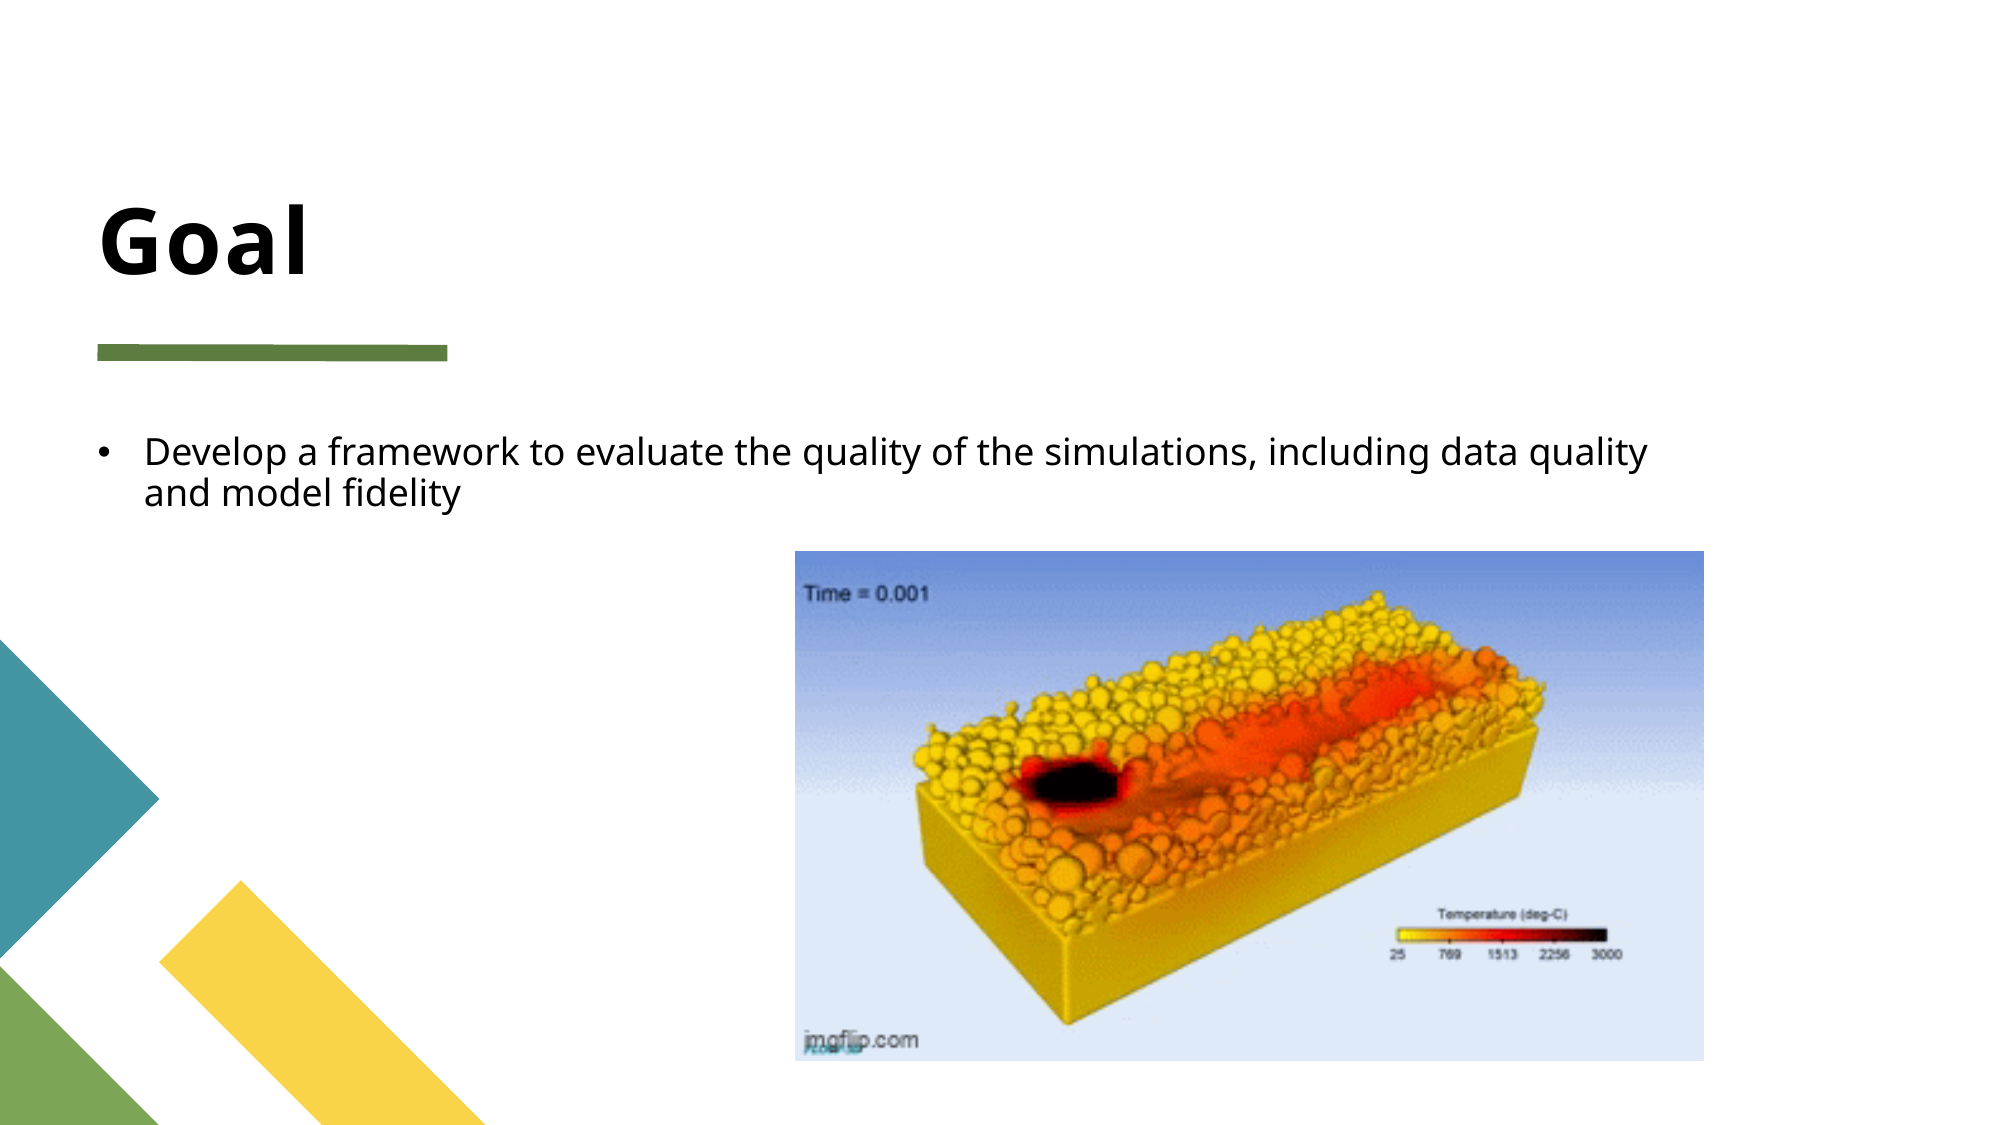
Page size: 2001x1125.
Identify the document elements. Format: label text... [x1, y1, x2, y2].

title Goal [97, 16, 1882, 293]
picture [795, 551, 1704, 1062]
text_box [0, 639, 486, 1125]
list Develop a framework to evaluate the quality of the simulations, including data quality and model fidelity [97, 395, 1673, 1003]
